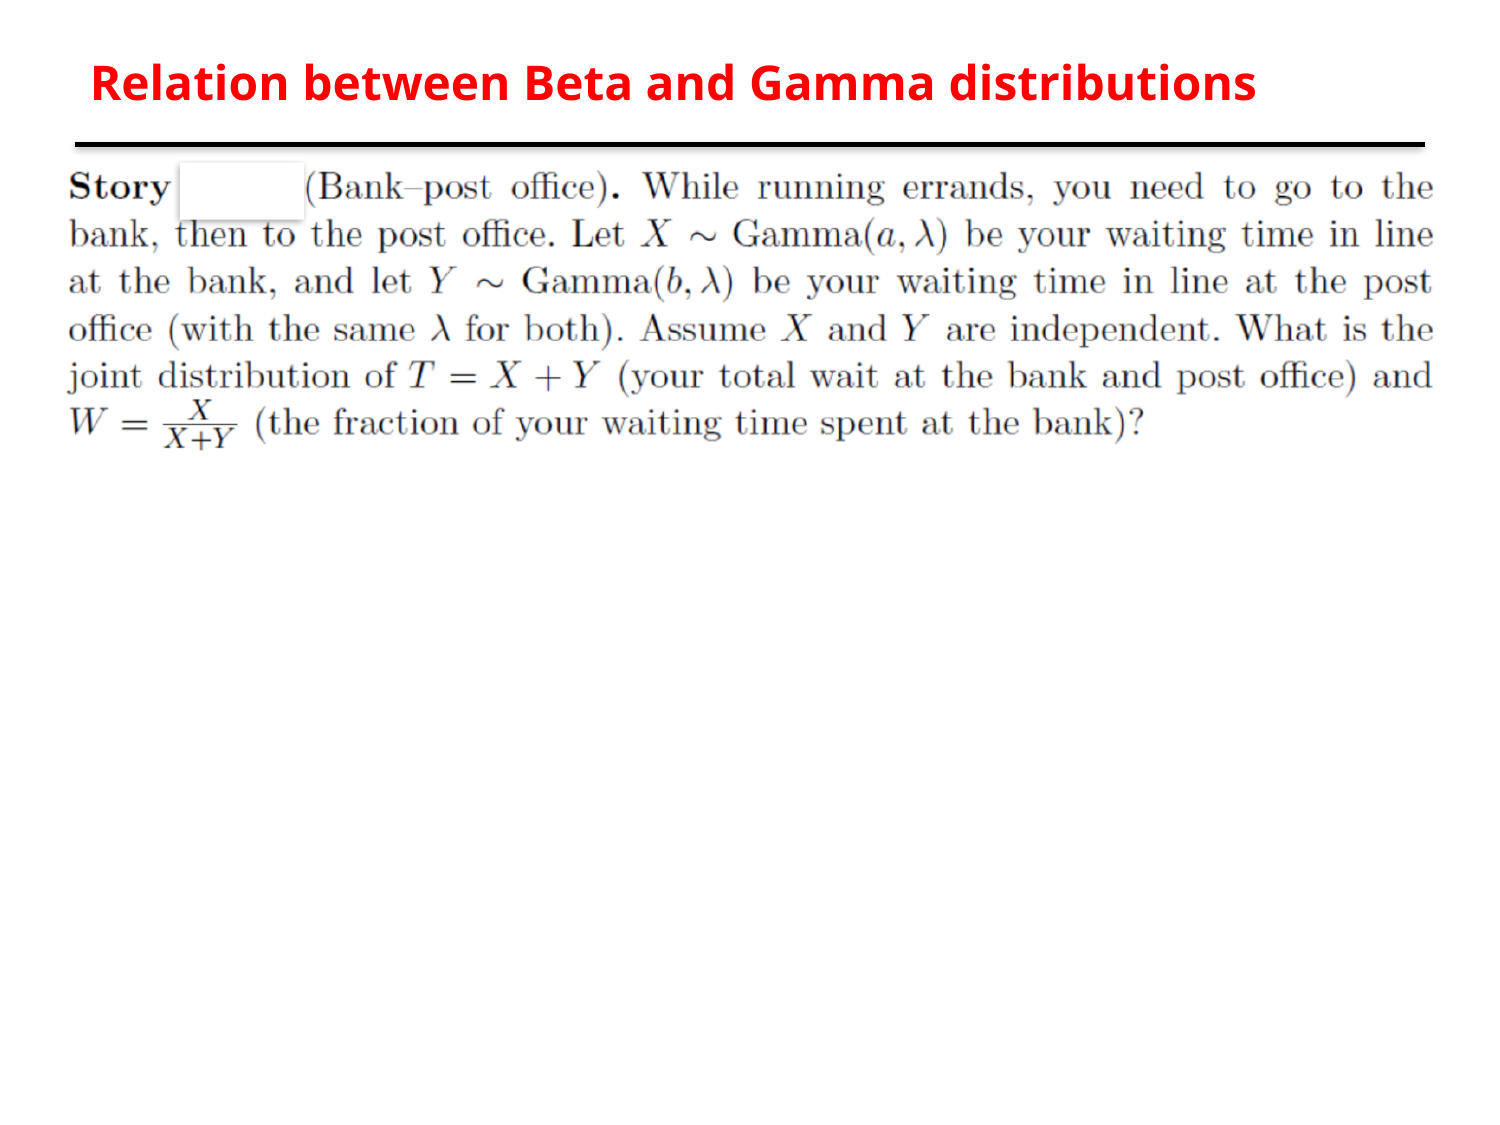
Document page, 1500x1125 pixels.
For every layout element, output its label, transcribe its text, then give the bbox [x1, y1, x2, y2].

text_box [63, 162, 1441, 452]
title Relation between Beta and Gamma distributions [75, 45, 1425, 145]
